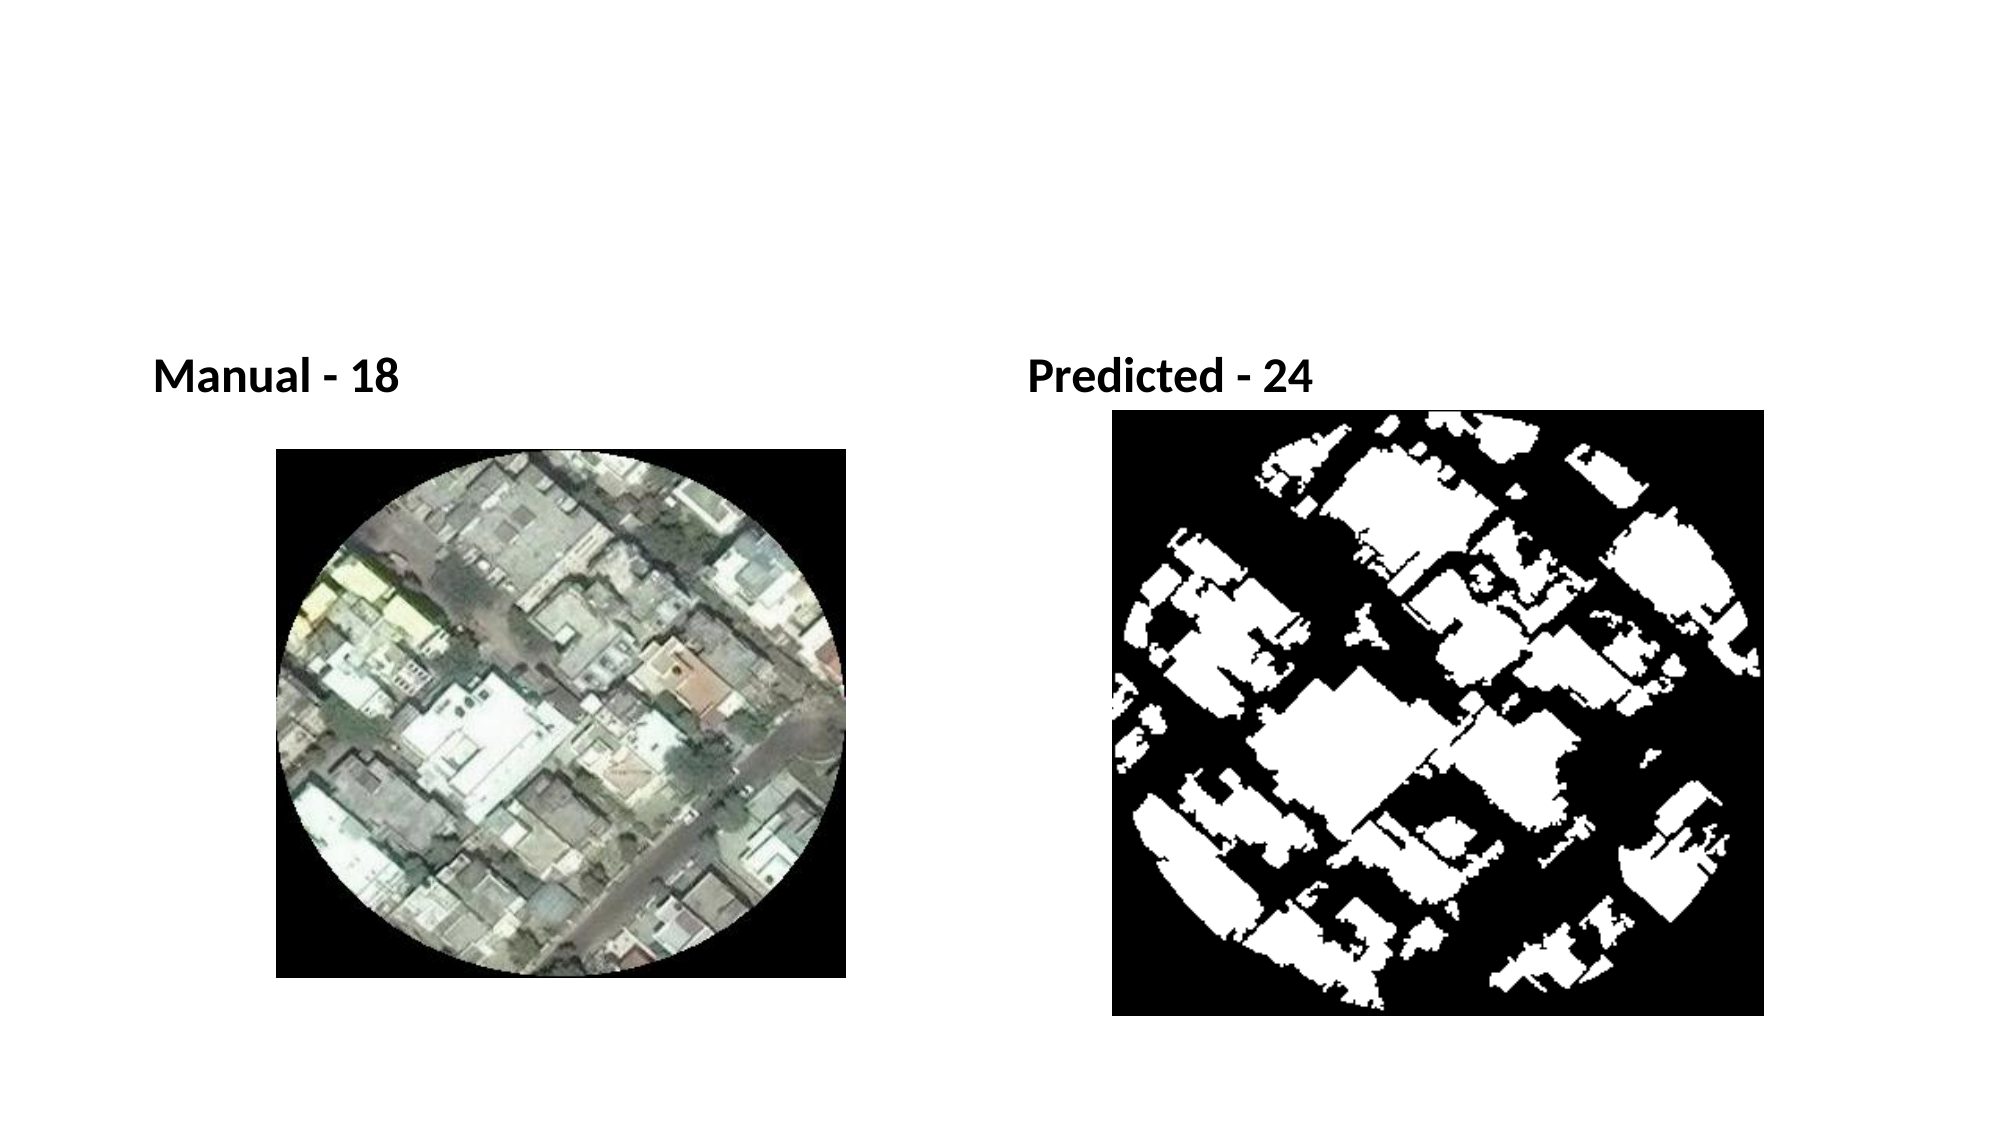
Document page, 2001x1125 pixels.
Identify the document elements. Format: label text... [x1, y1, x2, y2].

list Predicted - 24 [1012, 275, 1863, 411]
list Manual - 18 [137, 275, 984, 411]
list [1112, 410, 1764, 1016]
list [276, 449, 846, 978]
